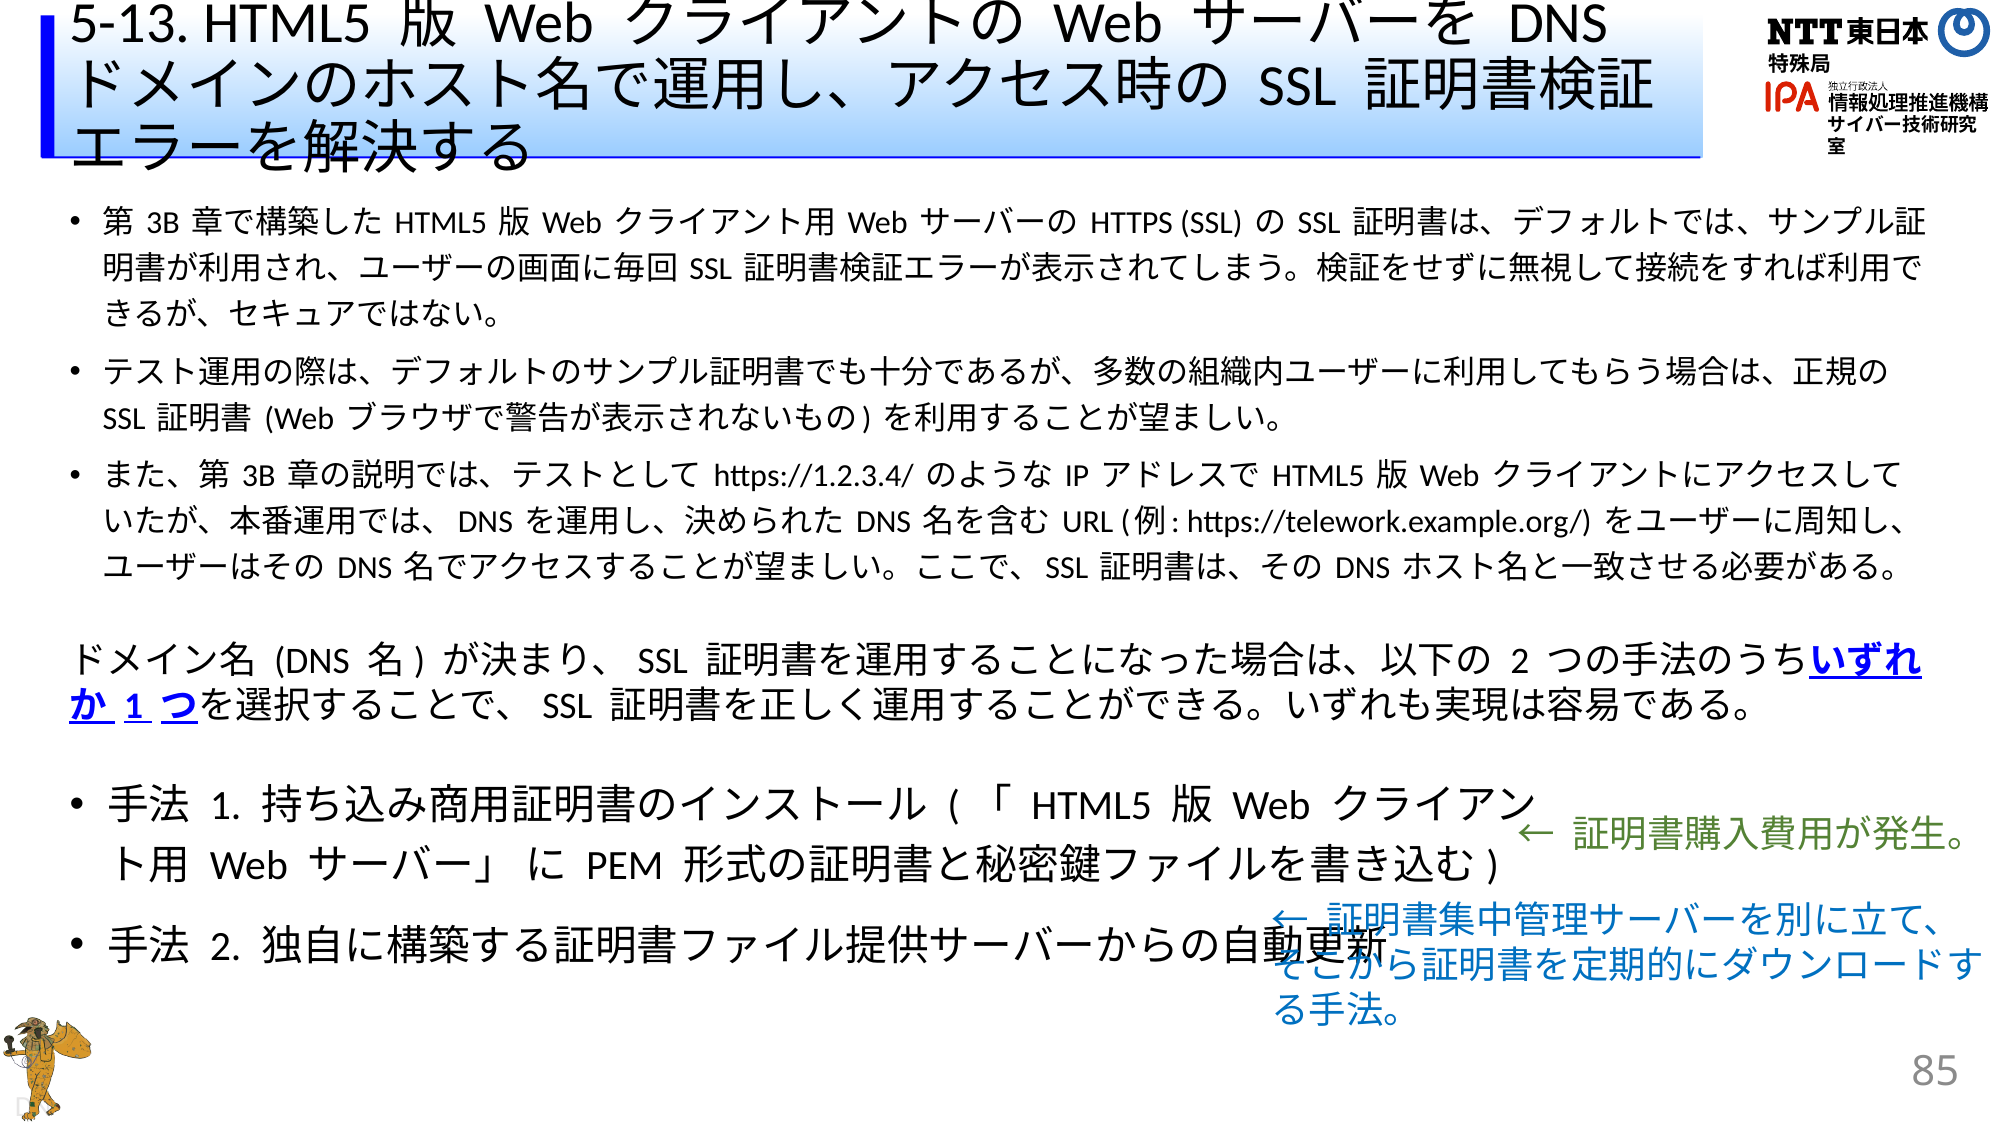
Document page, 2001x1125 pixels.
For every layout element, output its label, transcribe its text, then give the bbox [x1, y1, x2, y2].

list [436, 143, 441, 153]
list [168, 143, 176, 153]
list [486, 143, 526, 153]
text_box ドメイン名 (DNS 名) が決まり、SSL 証明書を運用することになった場合は、以下の 2 つの手法のうちいずれか 1 つを選択することで、SSL 証明書を正しく運用することができる。いずれも実現は容易である。 [54, 628, 1949, 734]
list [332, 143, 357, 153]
text_box ← 証明書集中管理サーバーを別に立て、そこから証明書を定期的にダウンロードする手法。 [1256, 889, 2000, 1039]
list 第 3B 章で構築した HTML5 版 Web クライアント用 Web サーバーの HTTPS (SSL) の SSL 証明書は、デフォルトでは、サンプル証明書が利用され、ユーザーの画面に毎回 SSL 証明書検証エラーが表示されてしまう。検証をせずに無視して接続をすれば利用できるが、セキュアではない。 テスト運用の際は、デフォルトのサンプル証明書でも十分であるが、多数の組織内ユーザーに利用してもらう場合は、正規の SSL 証明書 (Web ブラウザで警告が表示されないもの) を利用することが望ましい。 また、第 3B 章の説明では、テストとして https://1.2.3.4/ のような IP アドレスで HTML5 版 Web クライアントにアクセスしていたが、本番運用では、DNS を運用し、決められた DNS 名を含む URL (例: https://telework.example.org/) をユーザーに周知し、ユーザーはその DNS 名でアクセスすることが望ましい。ここで、SSL 証明書は、その DNS ホスト名と一致させる必要がある。 [54, 186, 1949, 628]
title 5-13. HTML5 版 Web クライアントの Web サーバーを DNS ドメインのホスト名で運用し、アクセス時の SSL 証明書検証エラーを解決する [54, 30, 1703, 143]
slide_number 85 [1412, 1042, 1975, 1103]
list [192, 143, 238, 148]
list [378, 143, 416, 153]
text_box ← 証明書購入費用が発生。 [1502, 802, 1990, 863]
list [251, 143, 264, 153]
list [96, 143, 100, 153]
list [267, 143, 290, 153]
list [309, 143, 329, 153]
text_box 手法 1. 持ち込み商用証明書のインストール (「 HTML5 版 Web クライアント用 Web サーバー」 に PEM 形式の証明書と秘密鍵ファイルを書き込む) 手法 2. 独自に構築する証明書ファイル提供サーバーからの自動更新 [54, 760, 1567, 1006]
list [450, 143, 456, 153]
